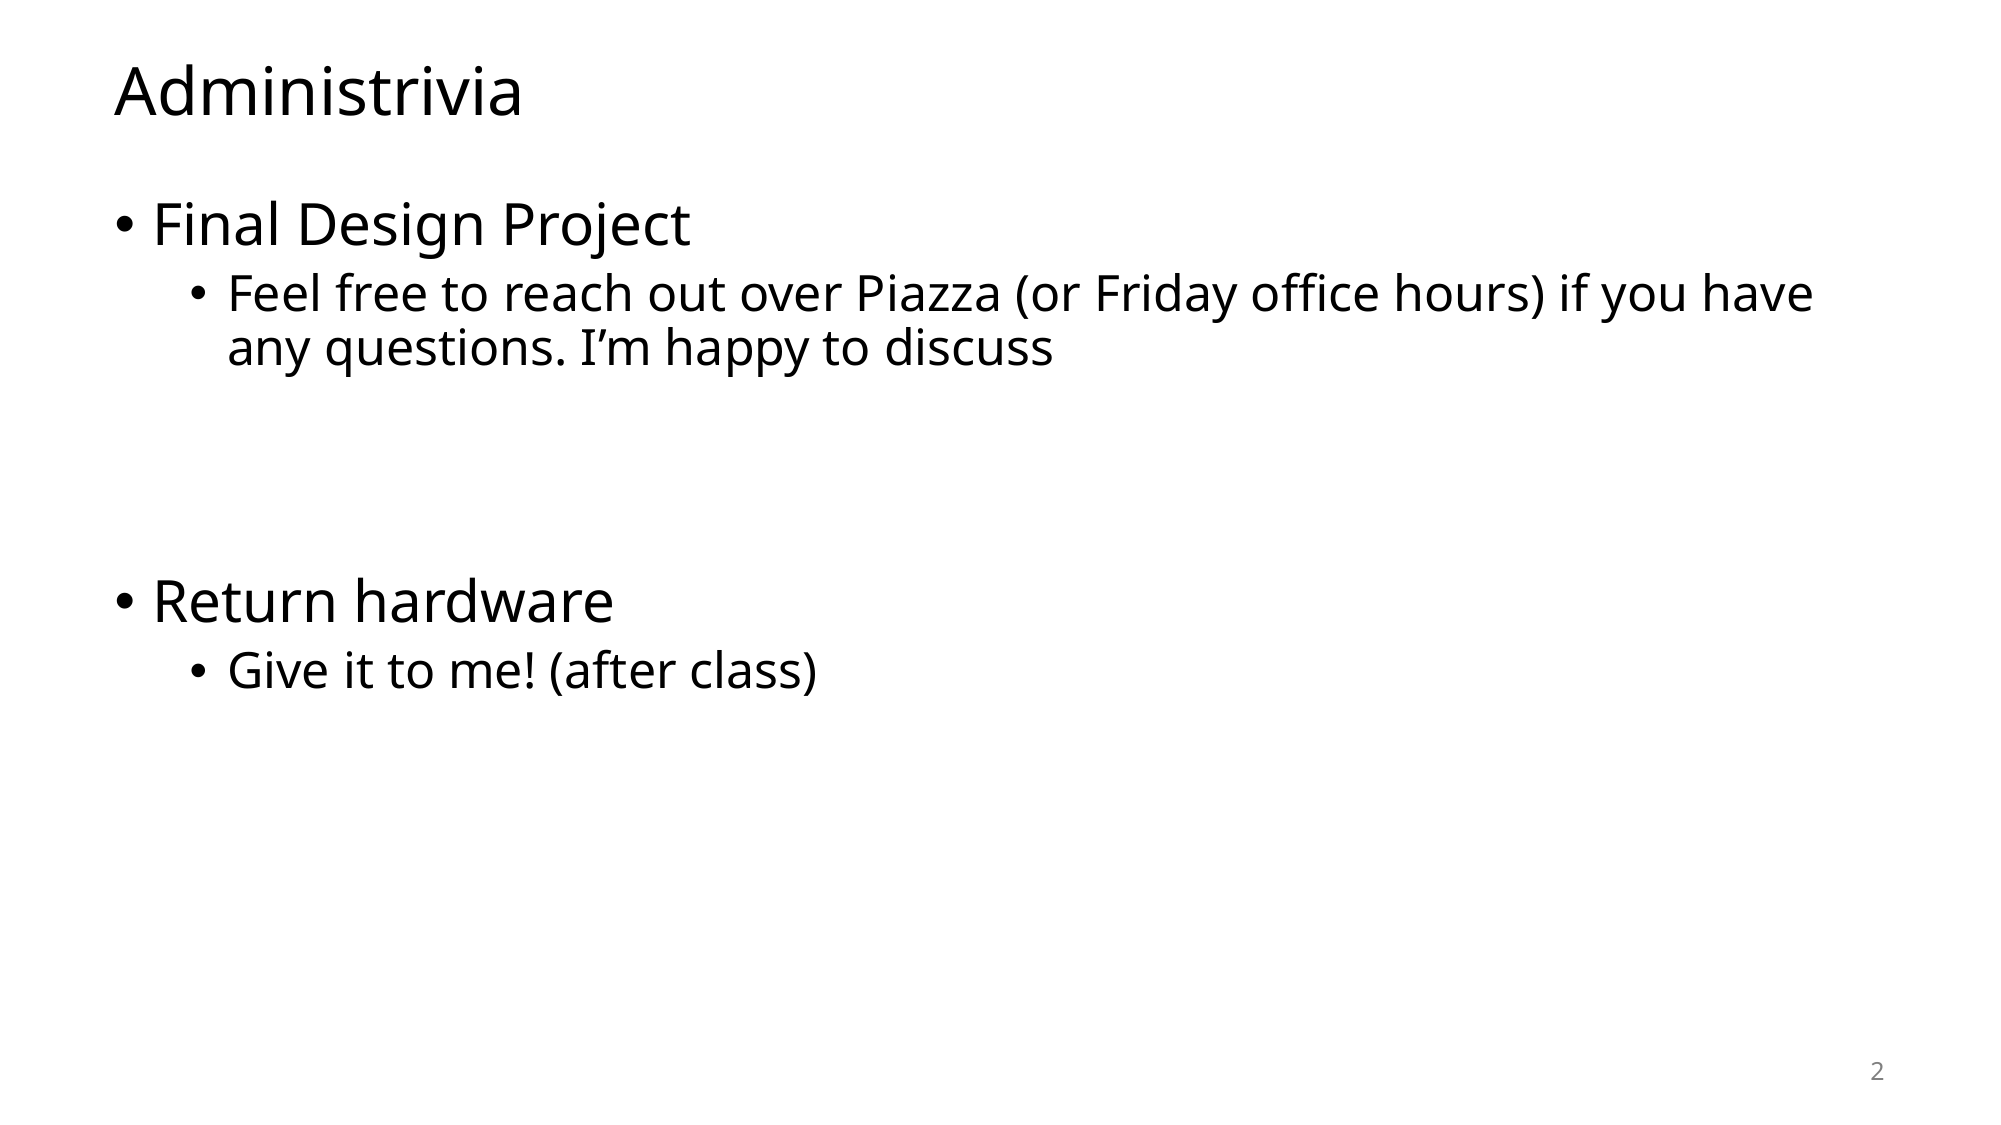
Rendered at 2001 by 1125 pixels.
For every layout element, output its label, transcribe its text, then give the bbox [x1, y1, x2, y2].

title Administrivia [99, 37, 1900, 150]
slide_number 2 [1749, 1042, 1900, 1103]
list Final Design Project Feel free to reach out over Piazza (or Friday office hours) if you have any questions. I’m happy to discuss Return hardware Give it to me! (after class) [99, 187, 1900, 1013]
